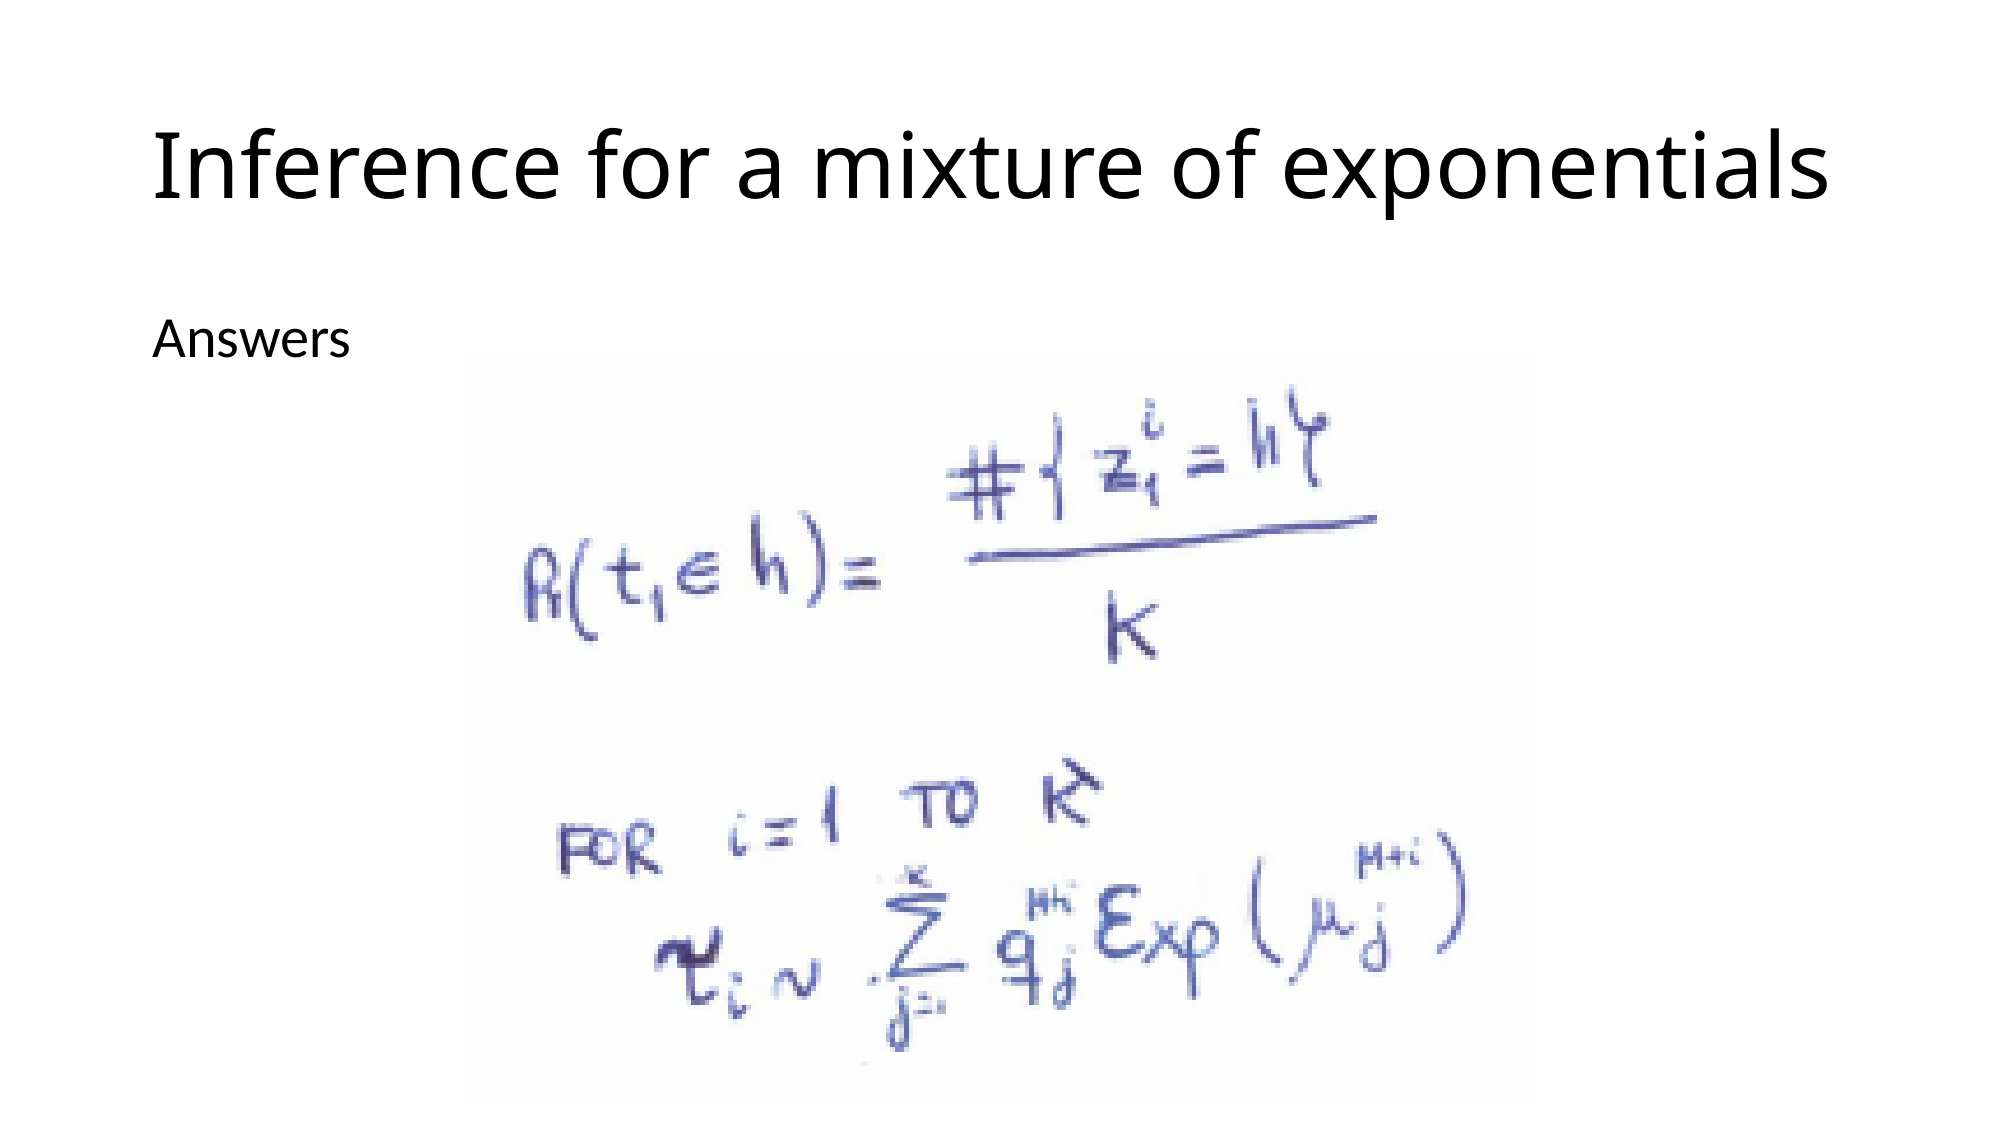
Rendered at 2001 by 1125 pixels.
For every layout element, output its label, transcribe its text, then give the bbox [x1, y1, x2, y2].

picture [464, 357, 1536, 1103]
title Inference for a mixture of exponentials [137, 59, 1863, 278]
list Answers [137, 299, 1863, 1014]
